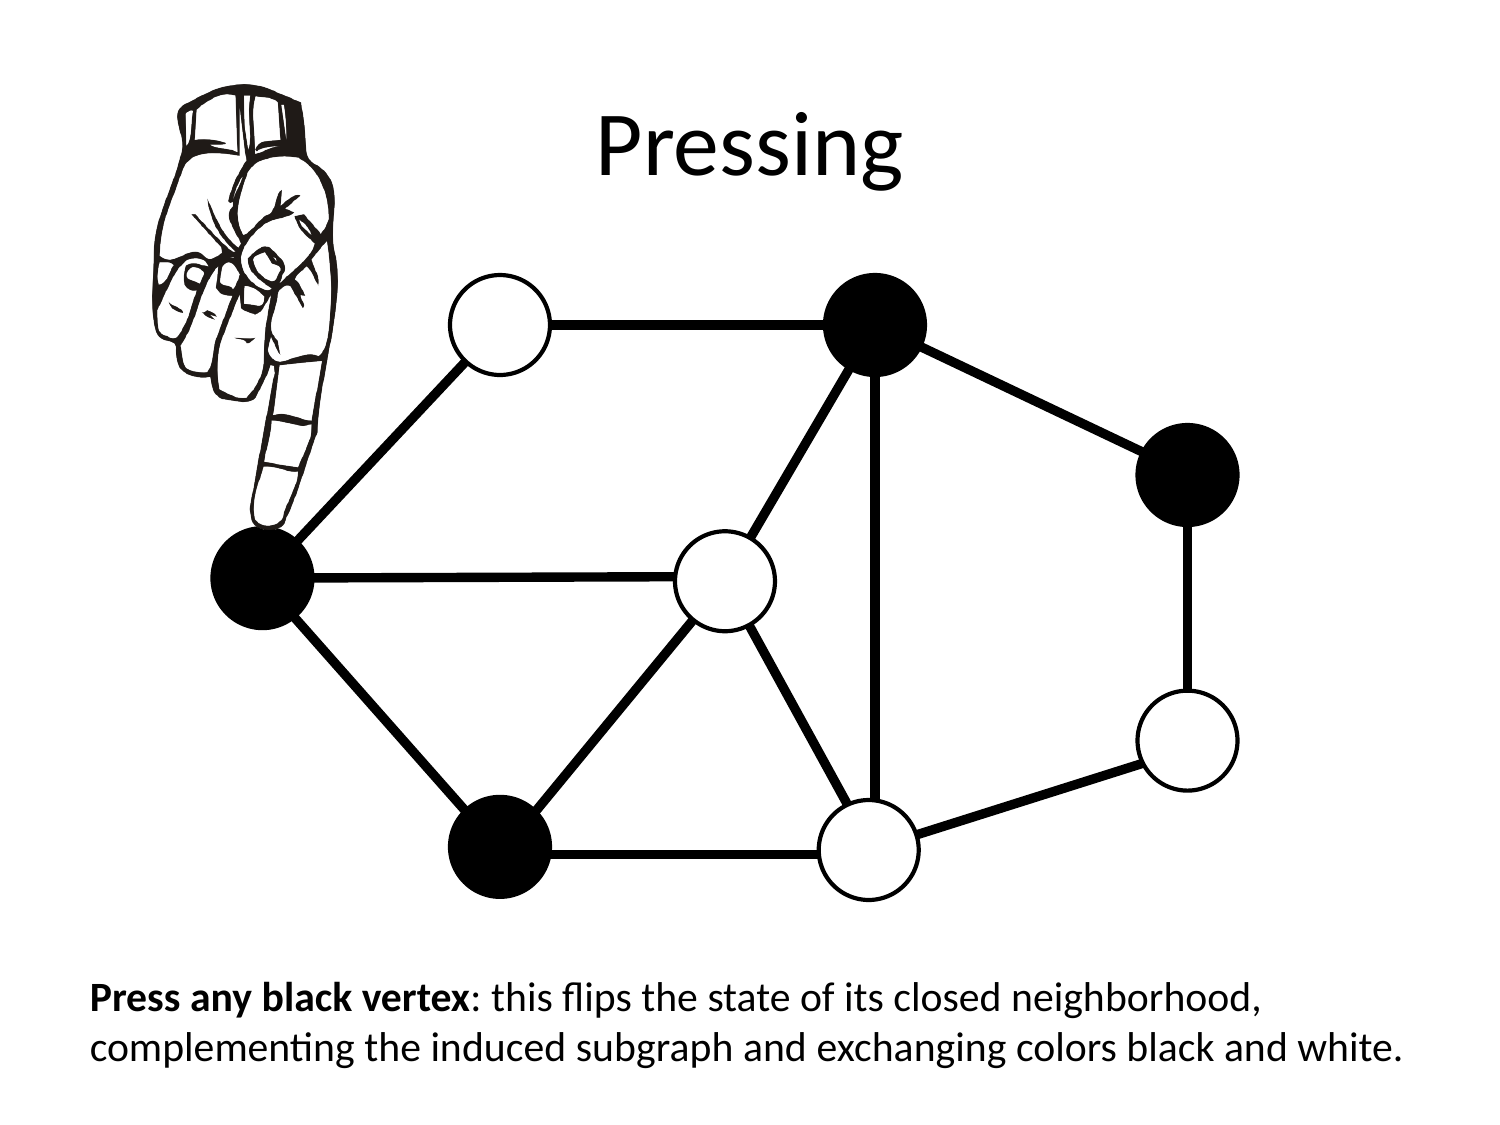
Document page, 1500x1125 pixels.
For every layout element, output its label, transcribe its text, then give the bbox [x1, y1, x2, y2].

text_box [449, 860, 549, 899]
text_box [1189, 688, 1240, 793]
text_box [262, 324, 501, 575]
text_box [499, 580, 723, 854]
picture [152, 84, 338, 530]
text_box [822, 272, 928, 323]
text_box Press any black vertex: this flips the state of its closed neighborhood, complementing the induced subgraph and exchanging colors black and white. [74, 962, 1425, 1078]
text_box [878, 748, 1188, 851]
text_box [1136, 423, 1240, 527]
text_box [818, 859, 921, 903]
text_box [447, 272, 553, 324]
text_box [210, 538, 257, 630]
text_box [262, 581, 497, 851]
title Pressing [75, 45, 1425, 233]
text_box [673, 529, 719, 574]
text_box [504, 334, 552, 377]
text_box [1135, 688, 1183, 747]
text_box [724, 580, 870, 855]
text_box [876, 324, 1188, 474]
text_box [724, 324, 872, 579]
